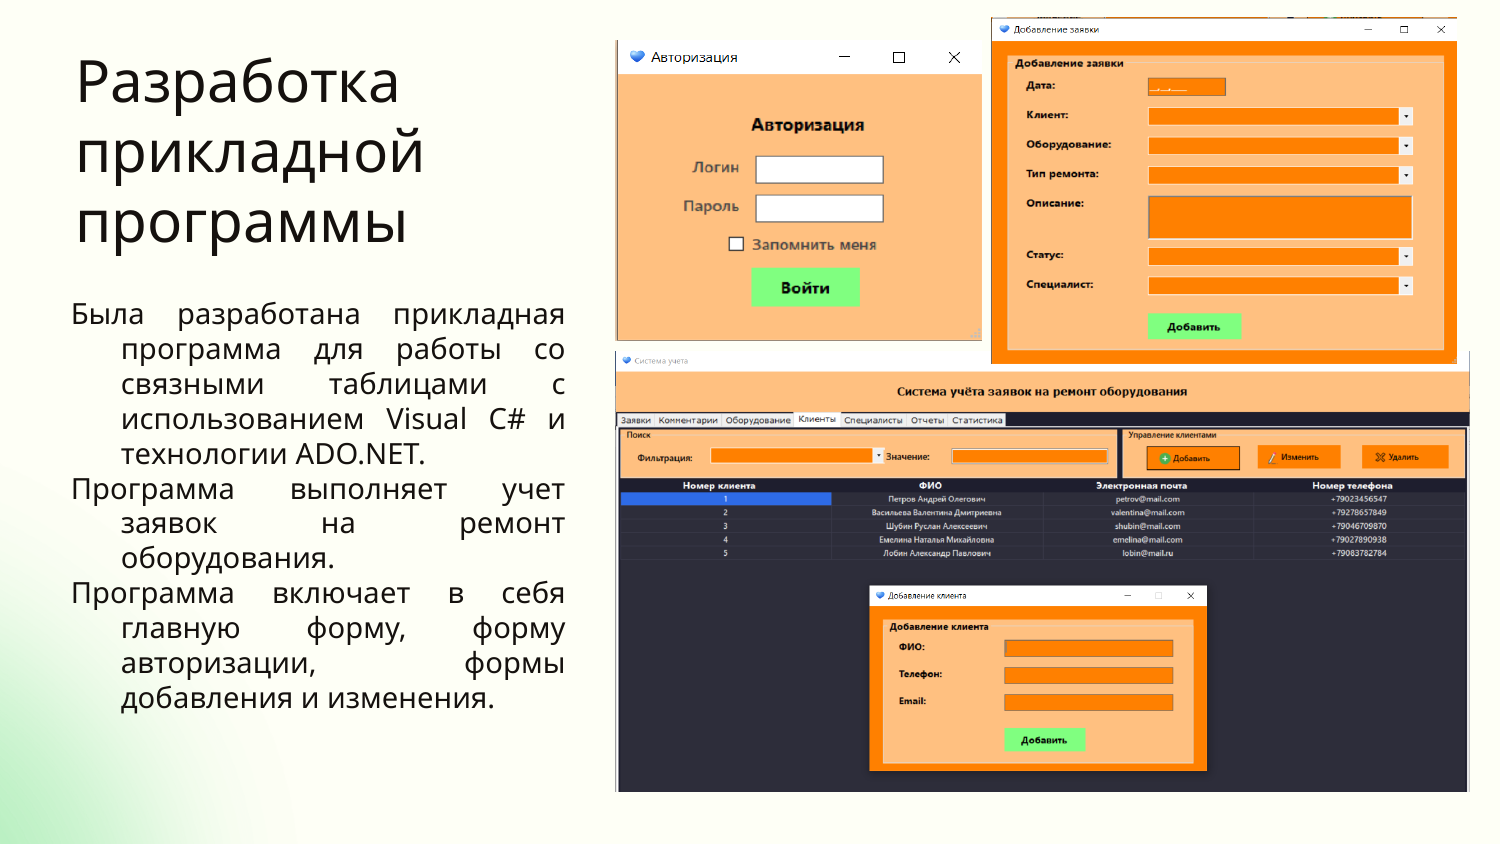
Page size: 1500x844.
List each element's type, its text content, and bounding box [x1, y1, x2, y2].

title Разработка прикладной программы [60, 29, 721, 148]
picture [0, 17, 1470, 844]
subtitle Была разработана прикладная программа для работы со связными таблицами с использованием Visual C# и технологии ADO.NET. Программа выполняет учет заявок на ремонт оборудования. Программа включает в себя главную форму, форму авторизации, формы добавления и изменения. [30, 280, 581, 638]
